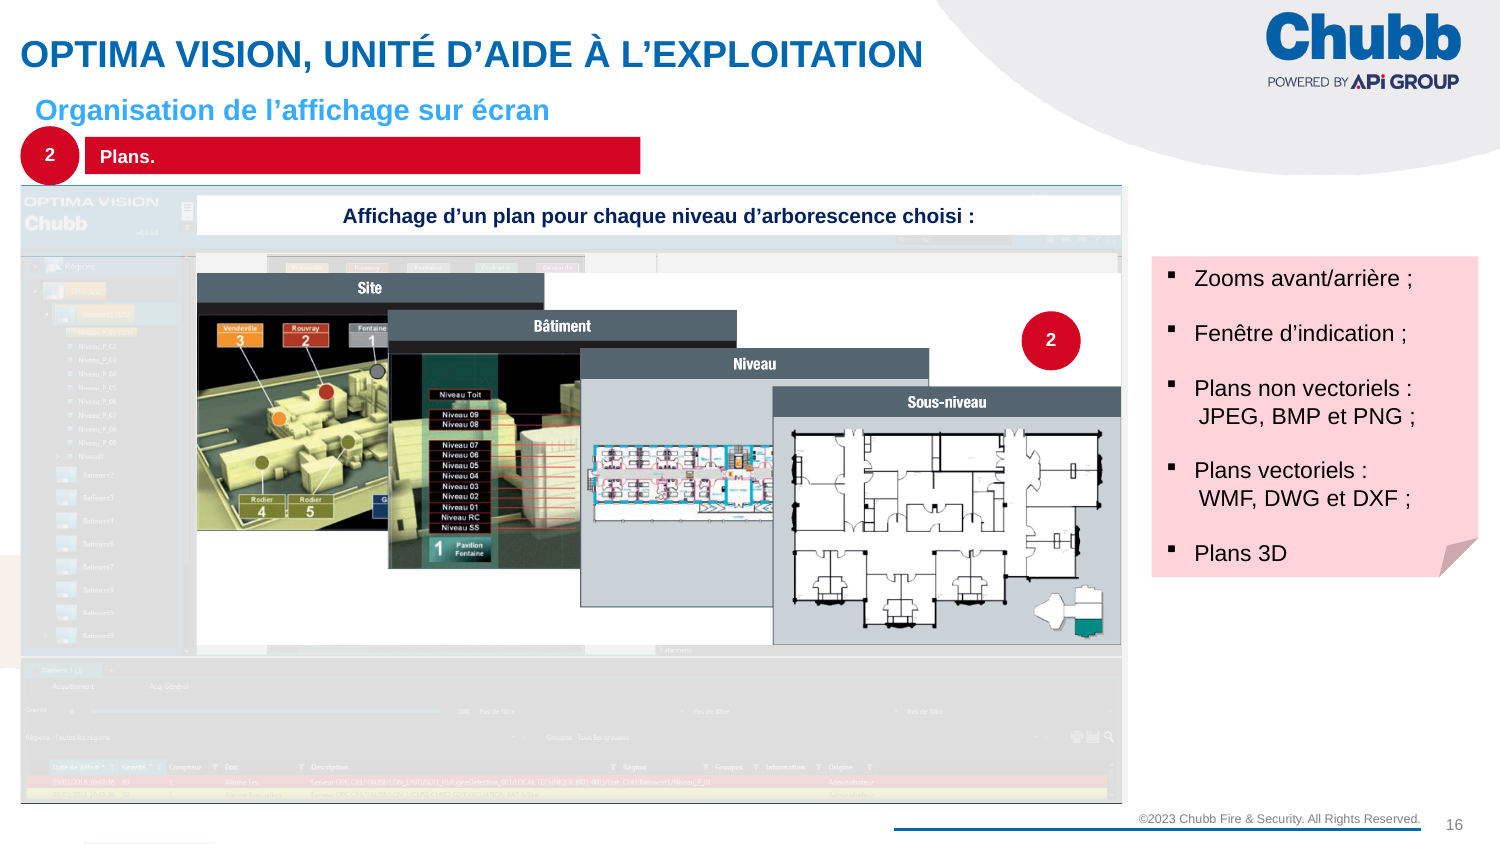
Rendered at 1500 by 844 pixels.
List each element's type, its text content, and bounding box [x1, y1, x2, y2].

picture [834, 0, 1500, 175]
text_box [1125, 257, 1129, 655]
text_box [1125, 185, 1129, 257]
title Optima Vision, unité d’aide à l’exploitation [20, 12, 1125, 66]
text_box Plans. [85, 136, 641, 175]
text_box 2 [20, 126, 80, 185]
picture [0, 185, 1125, 844]
text_box Zooms avant/arrière ; Fenêtre d’indication ; Plans non vectoriels : JPEG, BMP et PNG ; Plans vectoriels : WMF, DWG et DXF ; Plans 3D [1151, 256, 1479, 574]
text_box [1151, 574, 1443, 578]
text_box [1125, 655, 1129, 804]
text_box Organisation de l’affichage sur écran [20, 66, 1152, 134]
slide_number 16 [1433, 812, 1464, 834]
